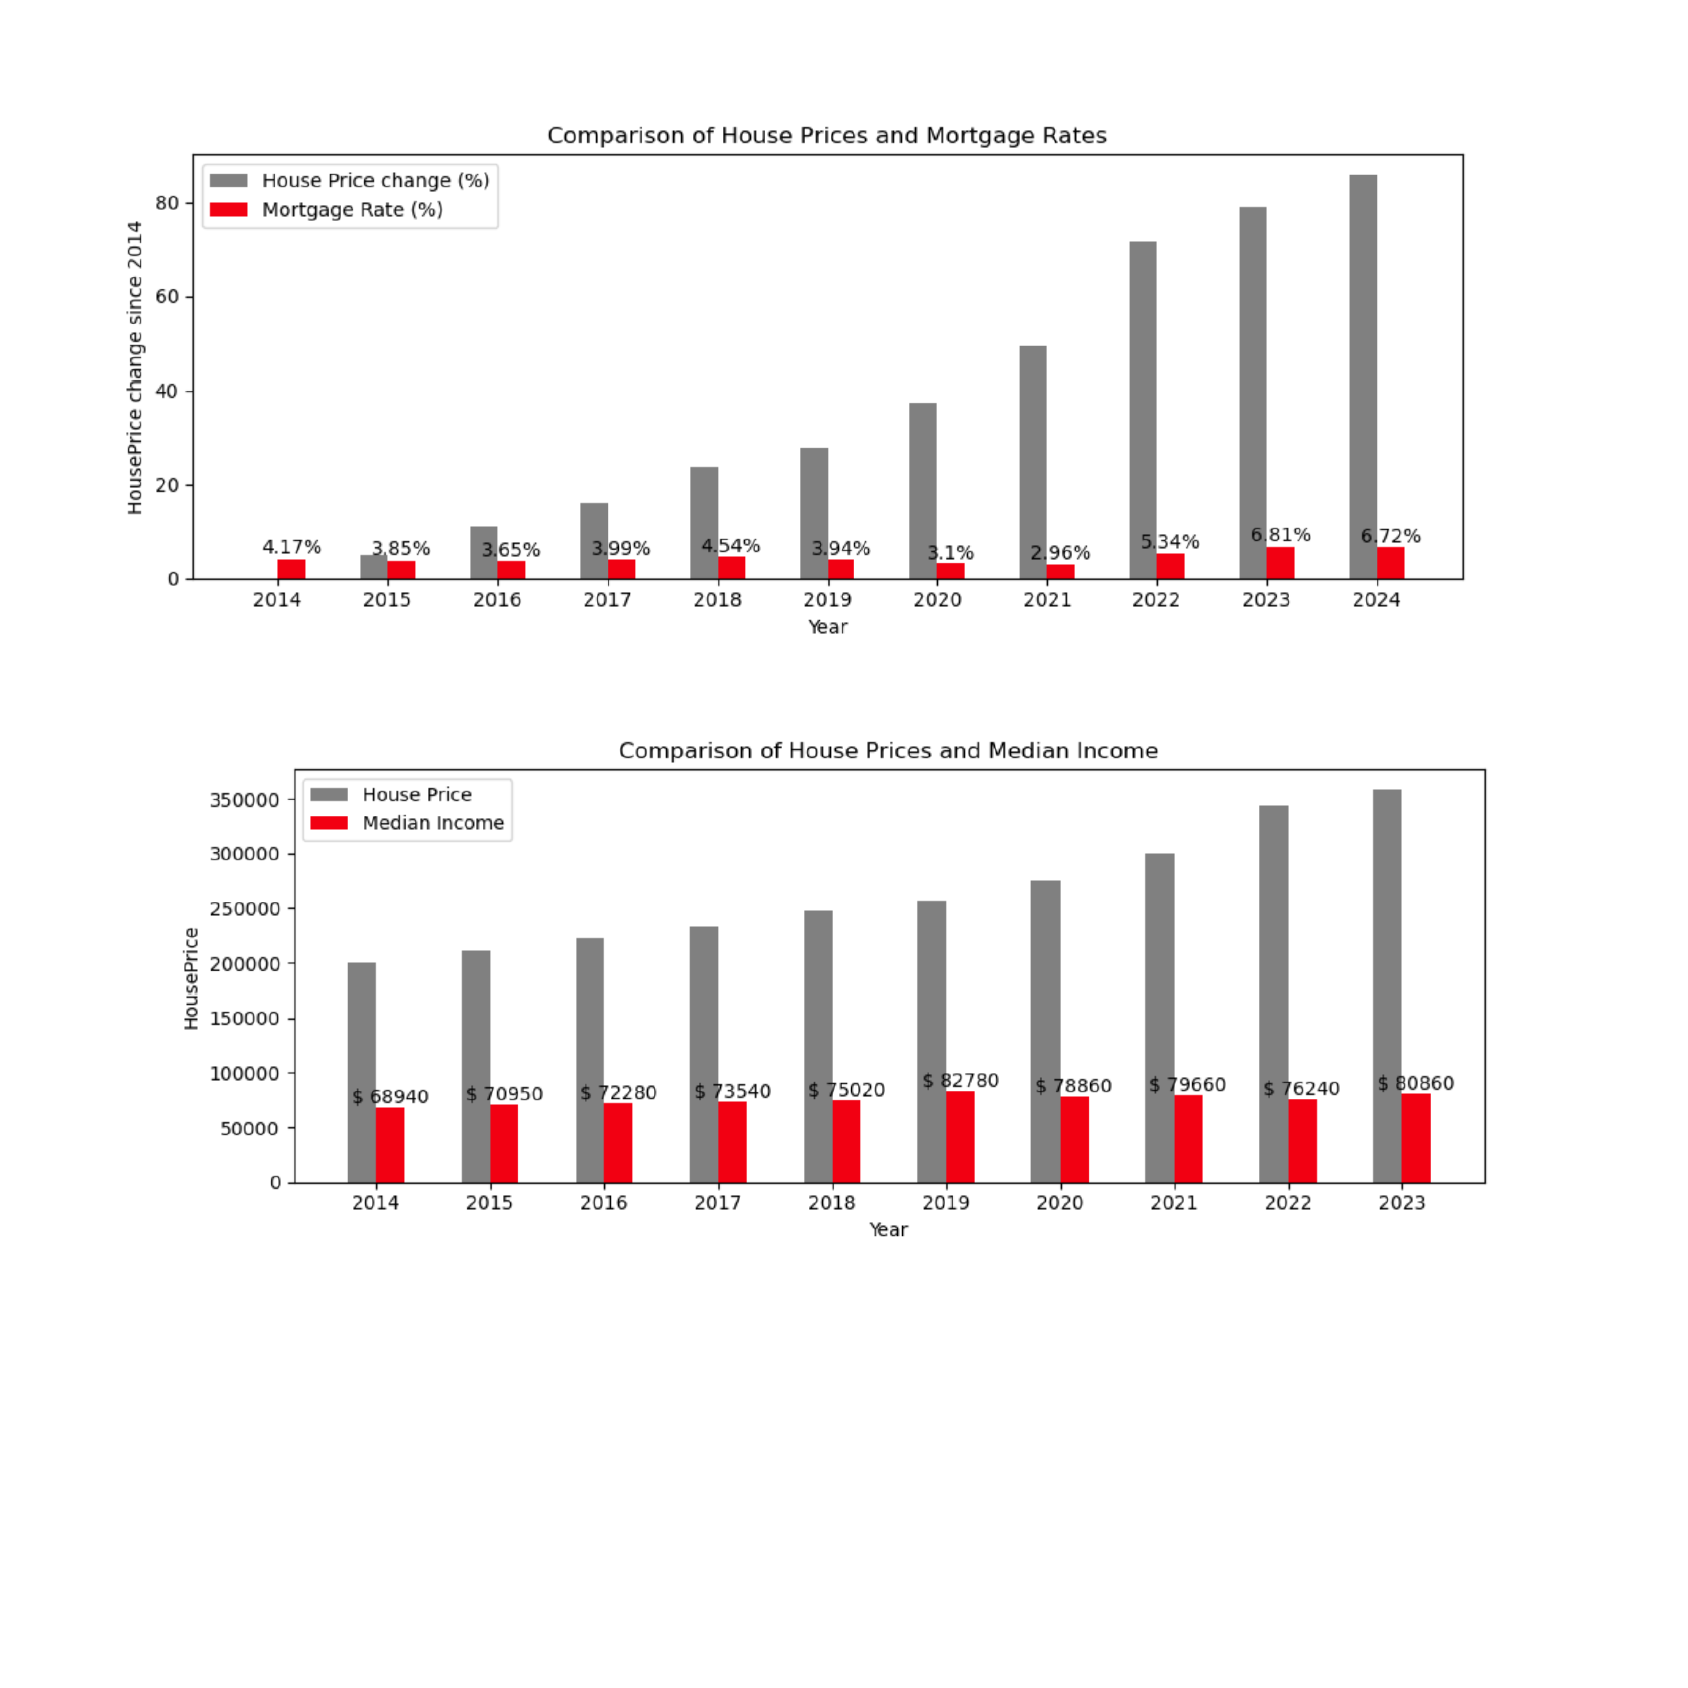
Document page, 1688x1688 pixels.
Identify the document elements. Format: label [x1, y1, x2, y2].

picture [118, 118, 1500, 642]
picture [168, 731, 1507, 1254]
